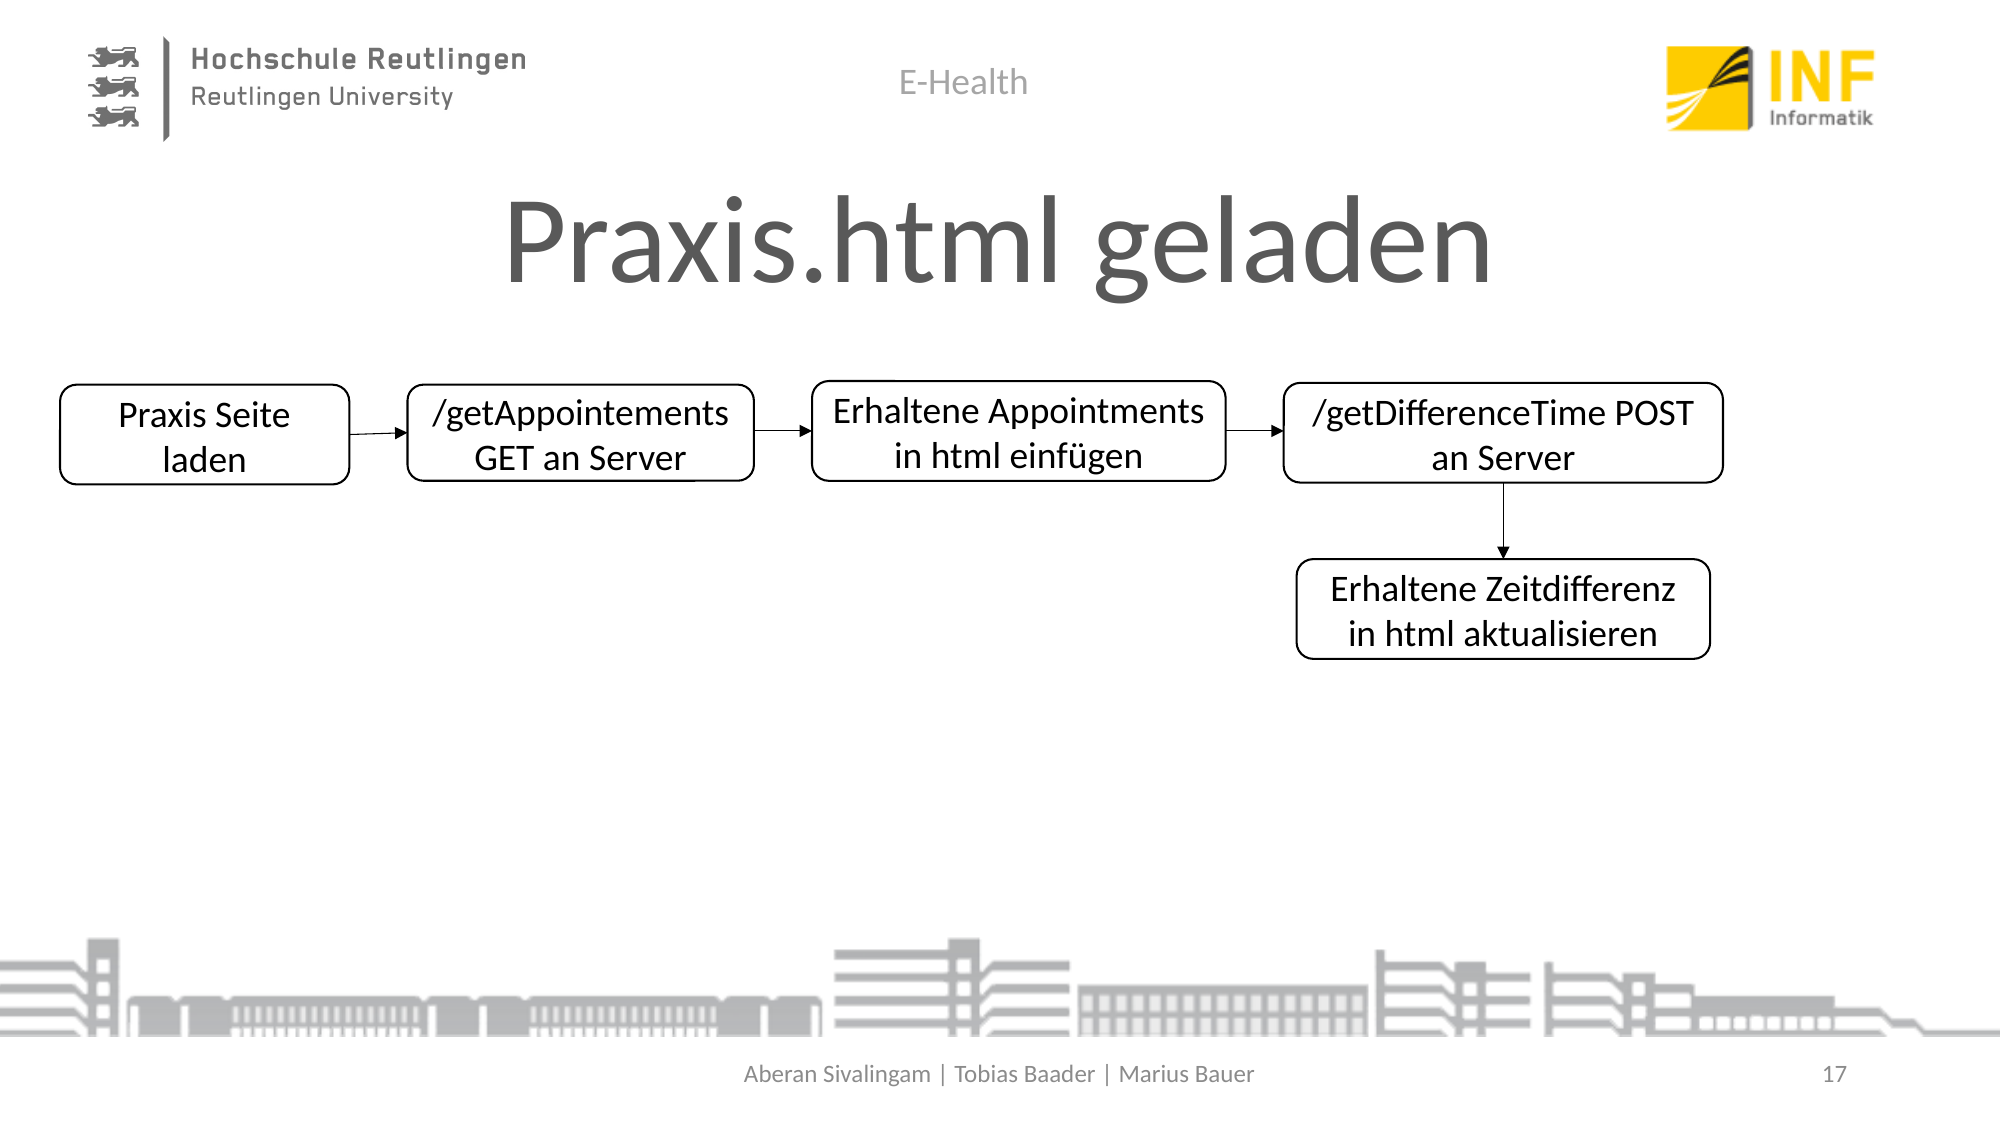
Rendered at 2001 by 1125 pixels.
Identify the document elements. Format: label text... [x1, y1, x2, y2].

footer Aberan Sivalingam | Tobias Baader | Marius Bauer [662, 1042, 1338, 1103]
slide_number 17 [1412, 1042, 1863, 1103]
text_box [0, 36, 2000, 1037]
